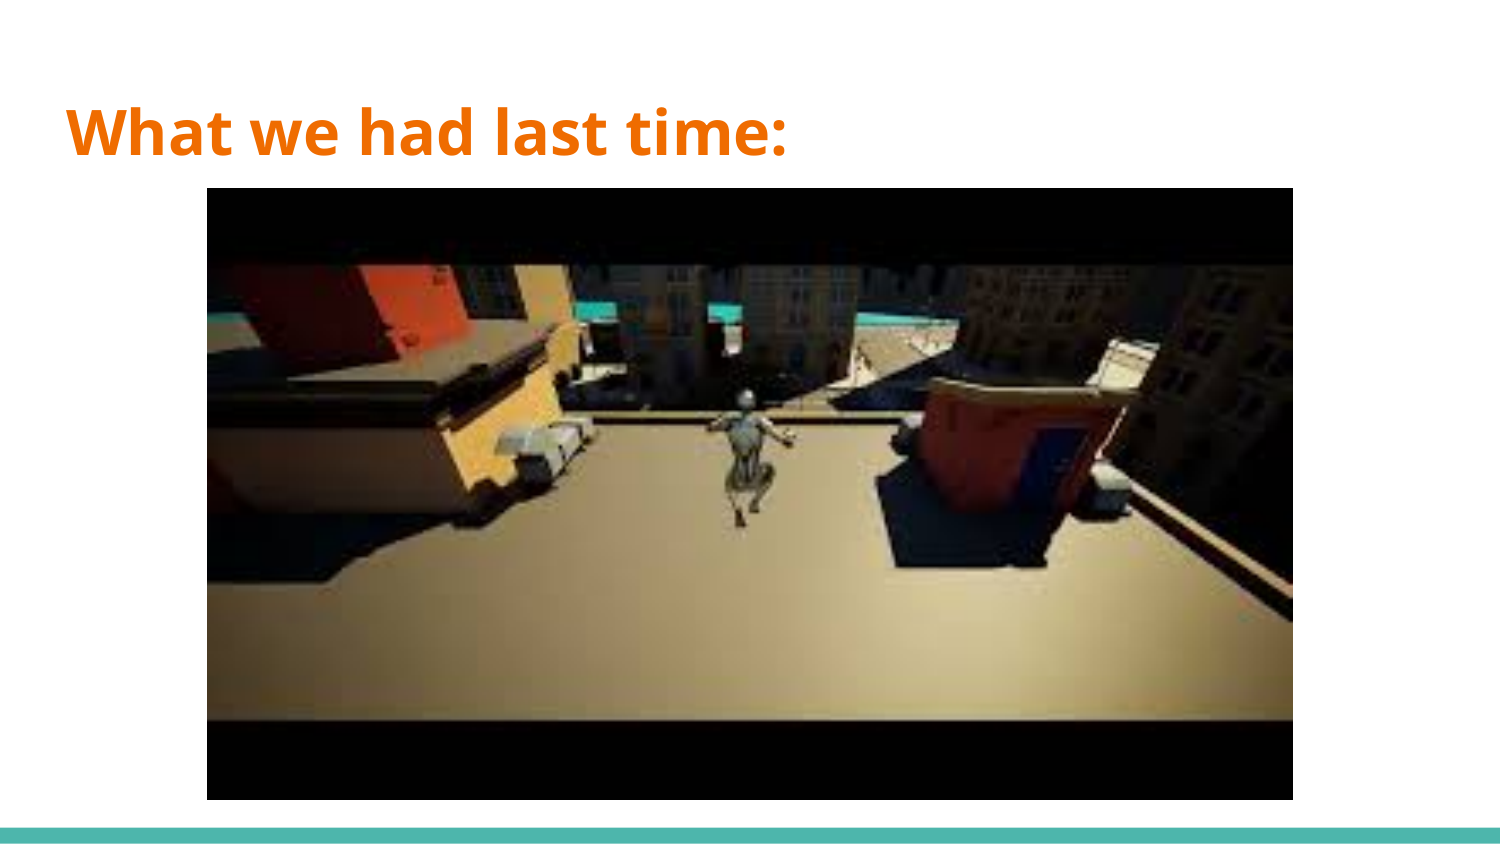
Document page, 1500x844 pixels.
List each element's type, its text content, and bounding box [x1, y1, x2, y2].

title What we had last time: [51, 72, 1449, 189]
picture [207, 188, 1293, 800]
